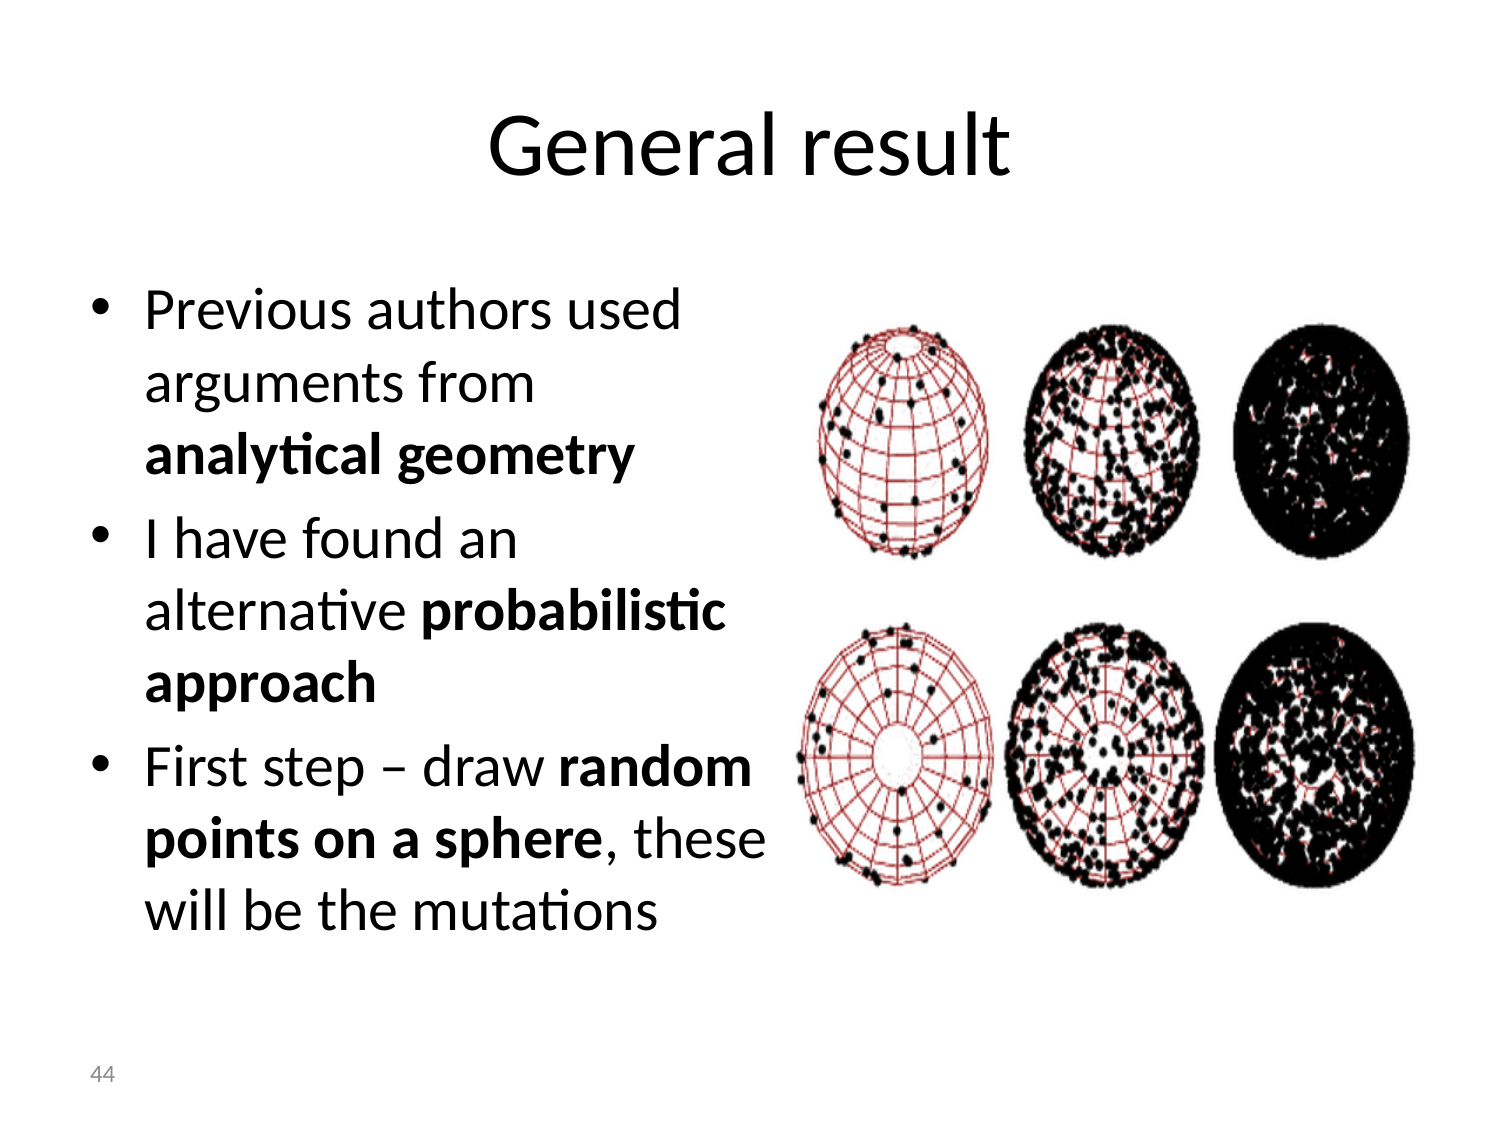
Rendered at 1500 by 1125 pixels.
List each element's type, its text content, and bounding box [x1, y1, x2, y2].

slide_number 44 [75, 1042, 425, 1103]
list Previous authors used arguments from analytical geometry I have found an alternative probabilistic approach First step – draw random points on a sphere, these will be the mutations [75, 262, 786, 1005]
picture [785, 311, 1438, 918]
title General result [75, 45, 1425, 233]
